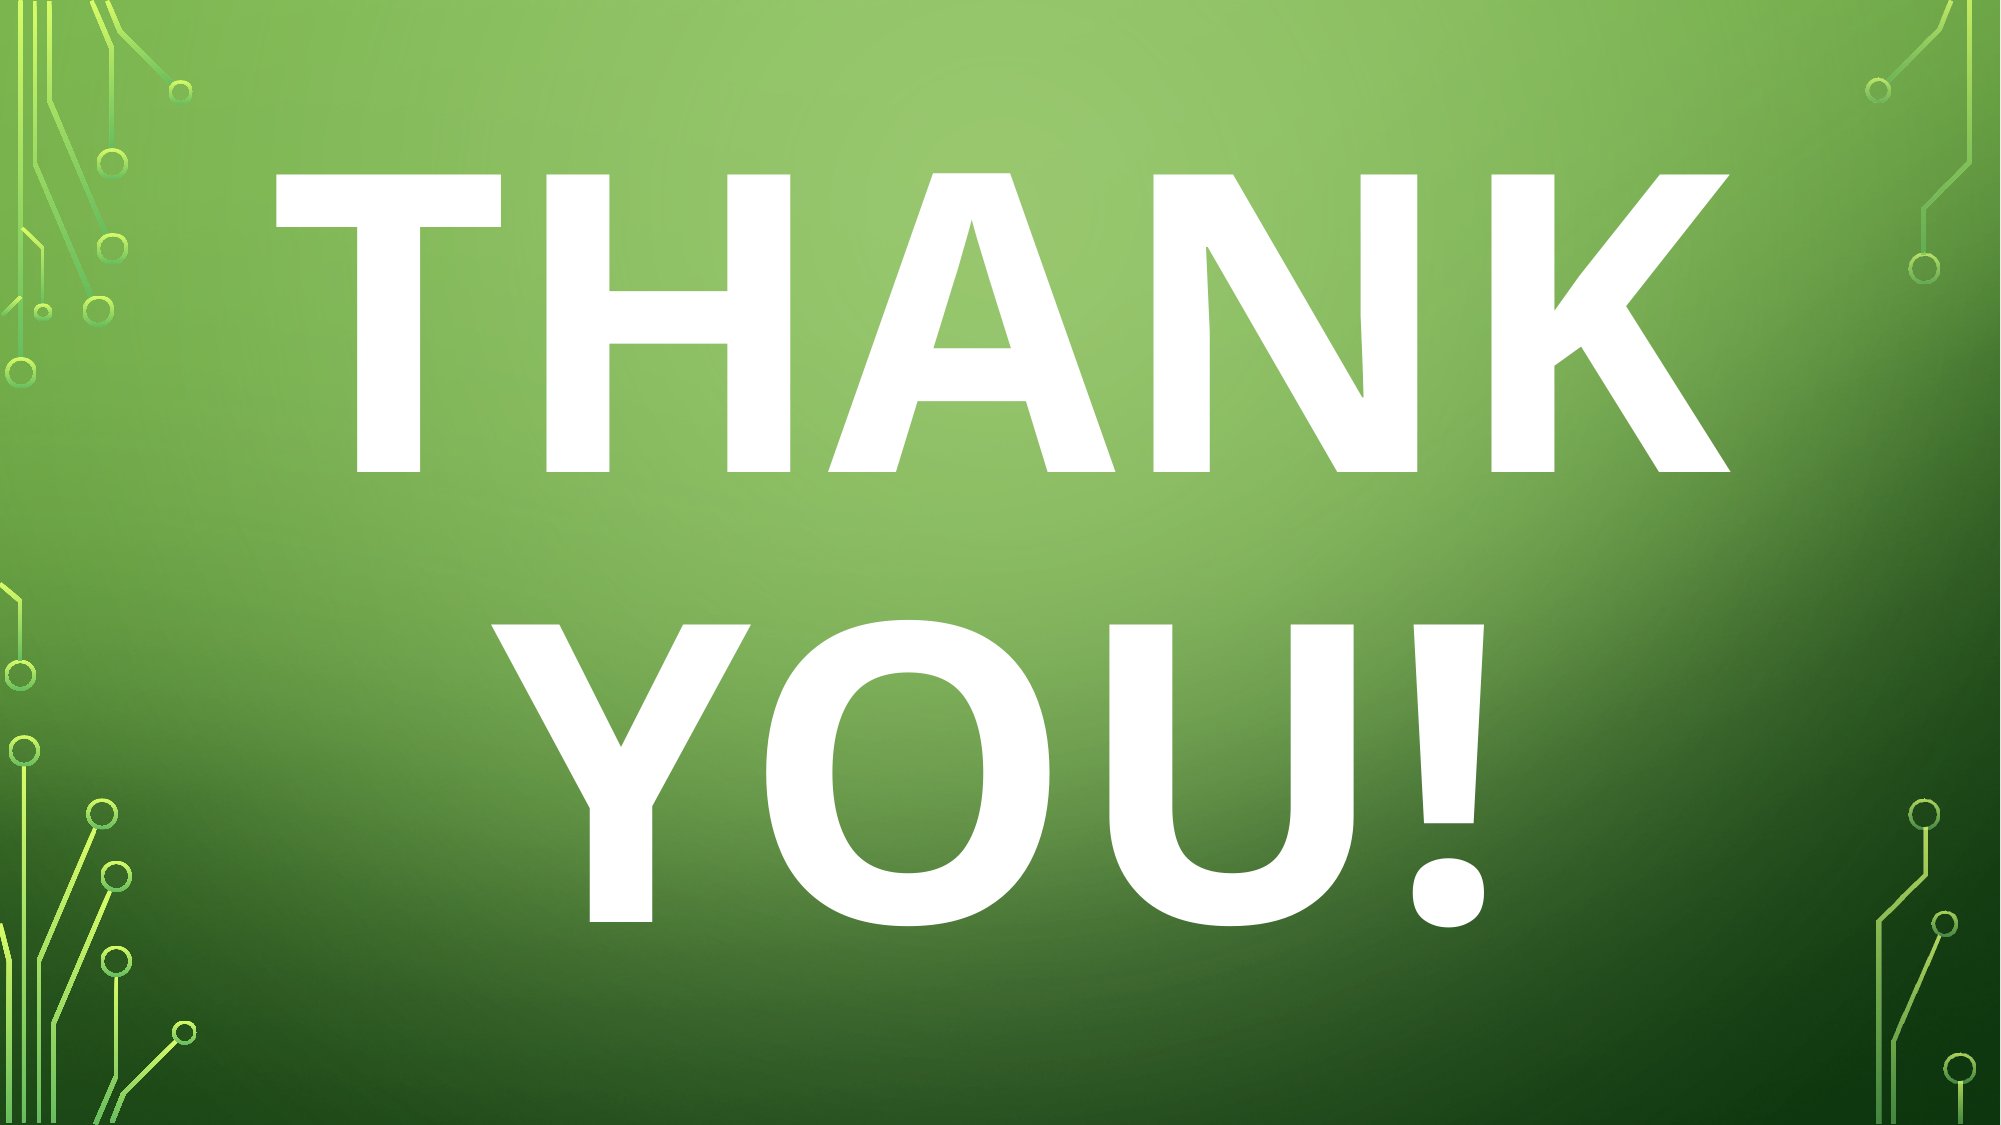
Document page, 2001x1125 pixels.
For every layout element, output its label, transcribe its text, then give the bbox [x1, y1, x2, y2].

title Thank you! [187, 441, 1813, 684]
